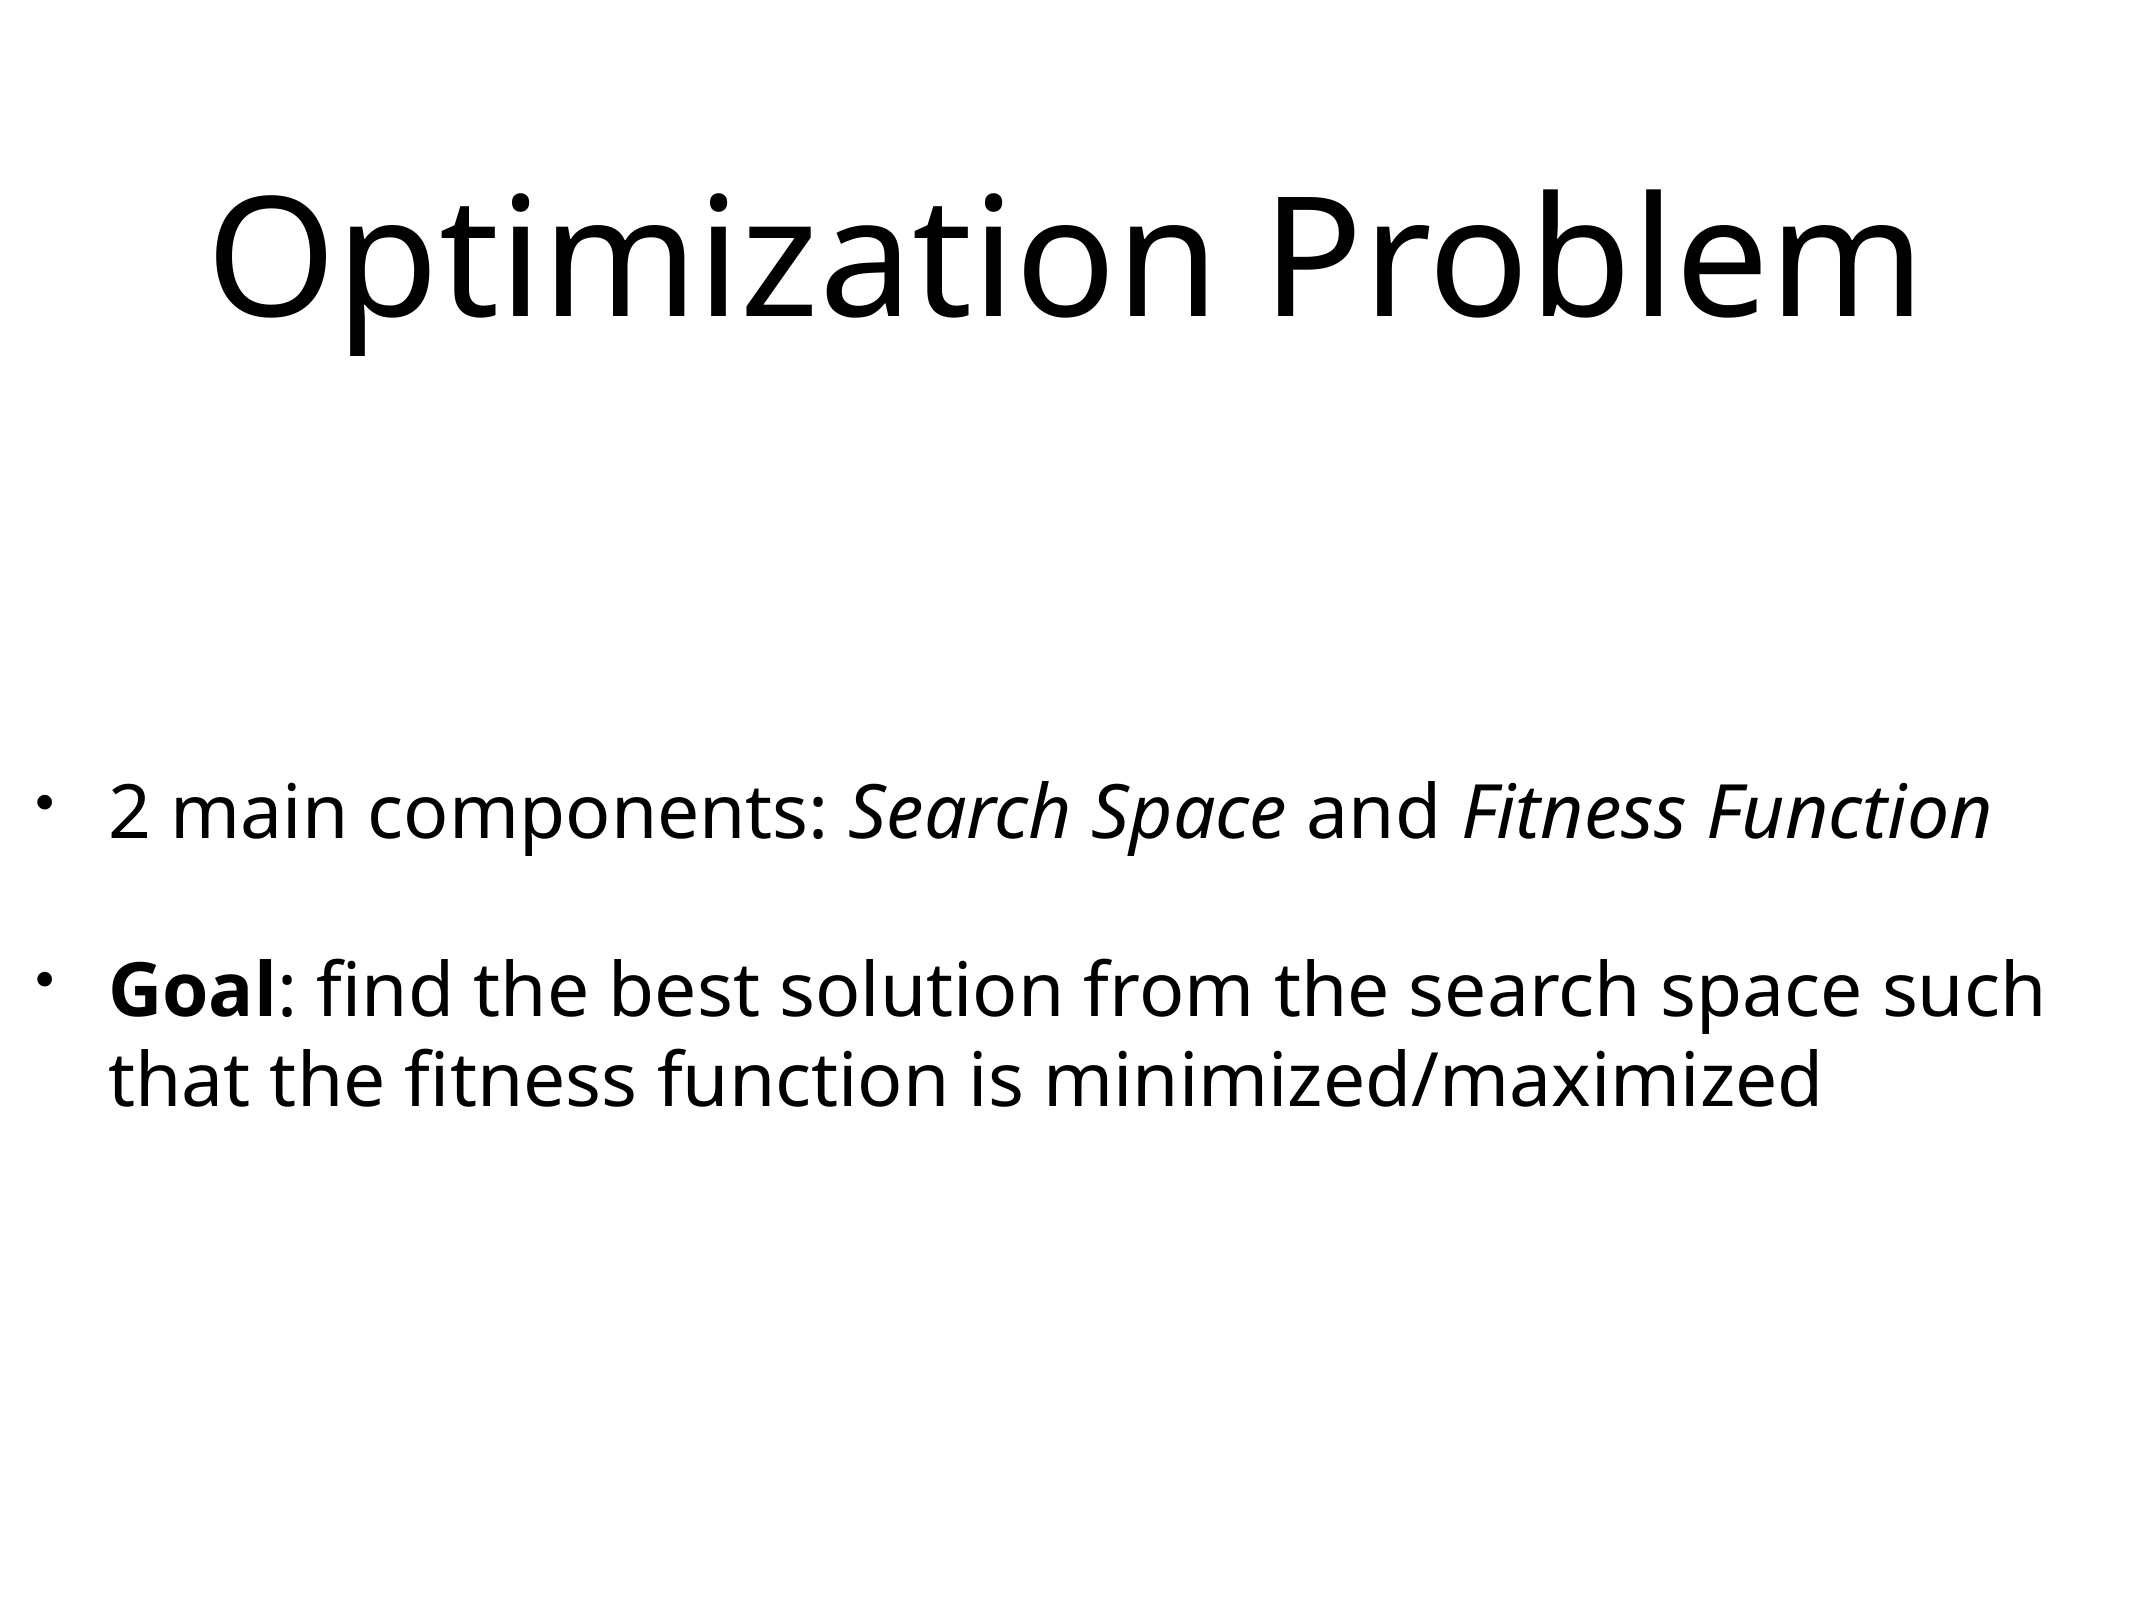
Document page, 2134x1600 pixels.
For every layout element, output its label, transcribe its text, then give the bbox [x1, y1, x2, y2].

title Optimization Problem [155, 72, 1978, 426]
list 2 main components: Search Space and Fitness Function Goal: find the best solution from the search space such that the fitness function is minimized/maximized [26, 426, 2116, 1459]
